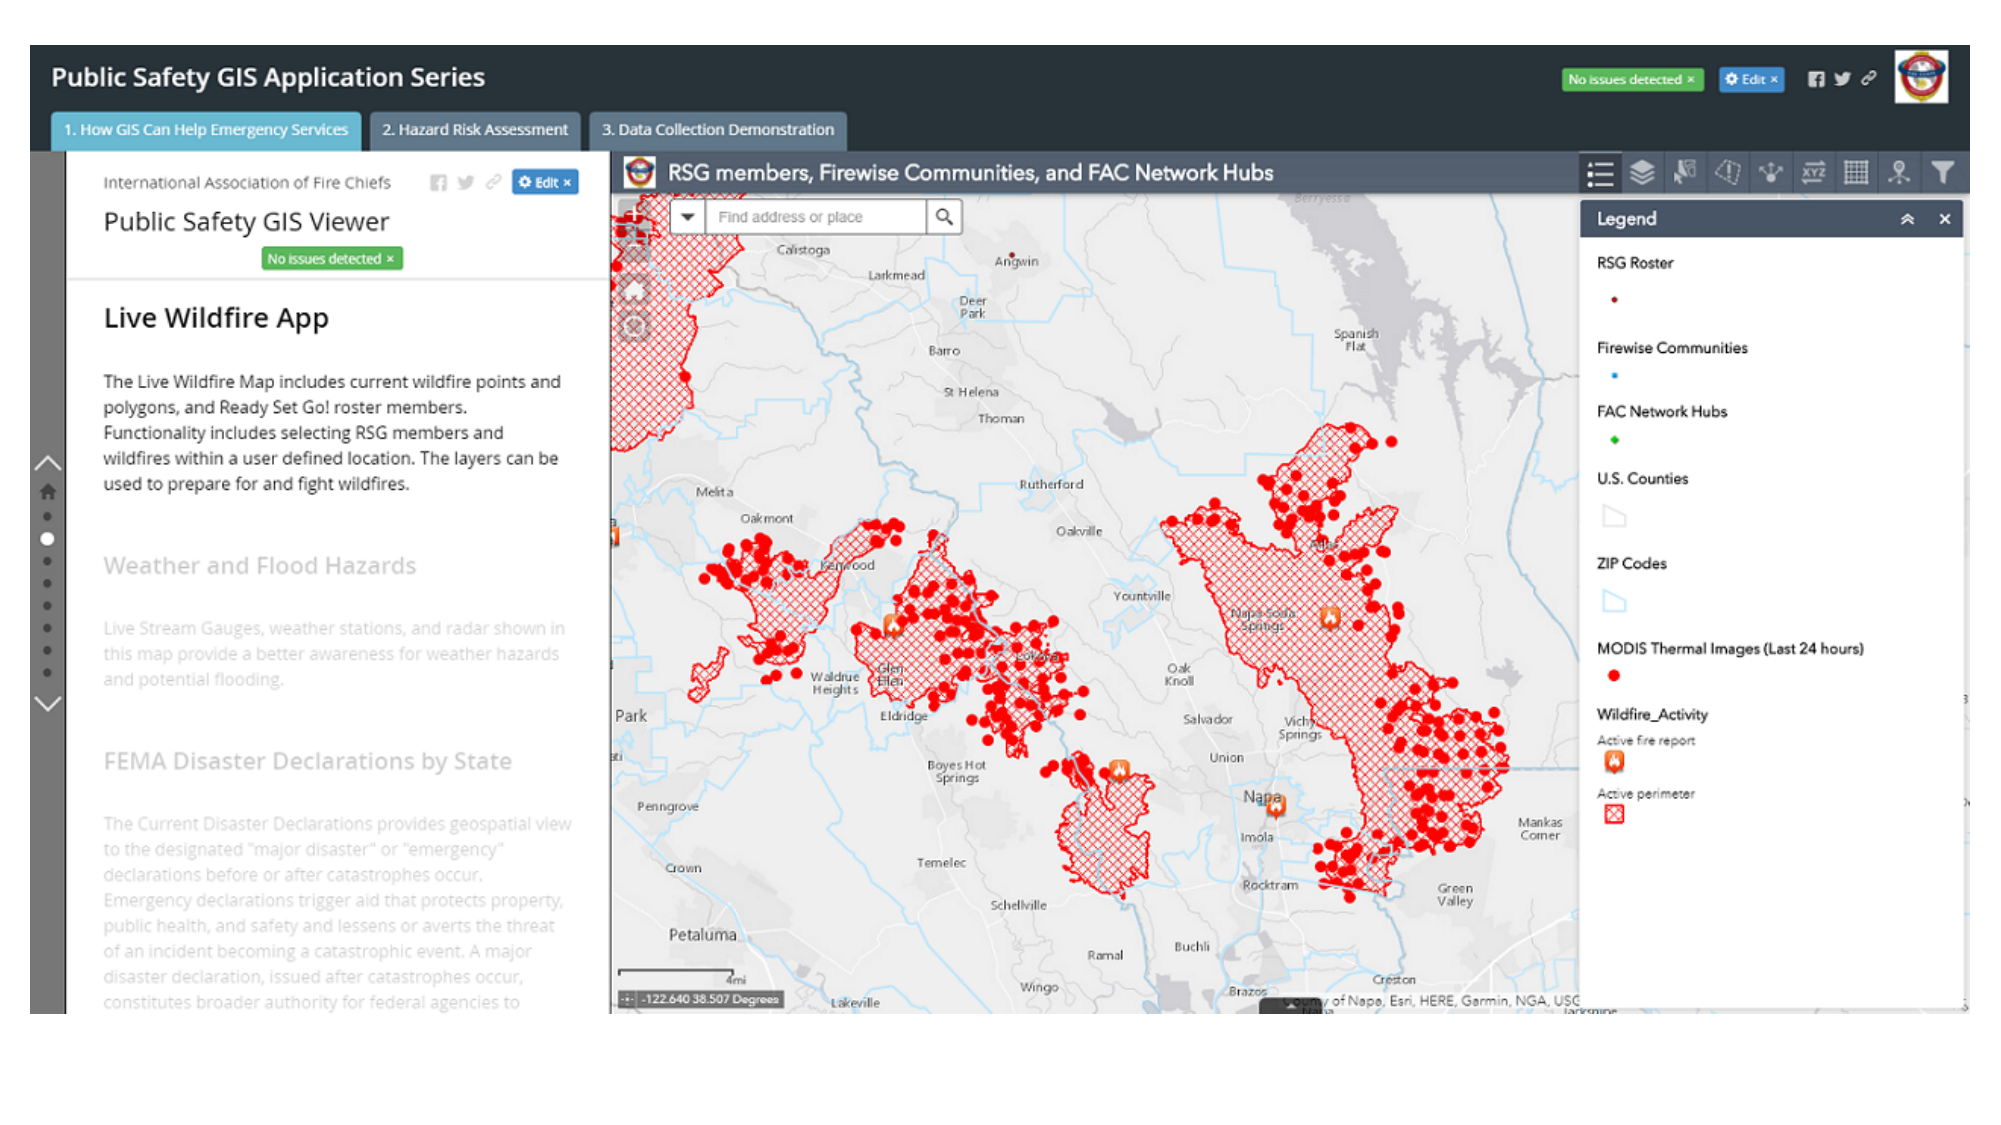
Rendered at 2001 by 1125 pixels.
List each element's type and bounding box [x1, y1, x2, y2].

picture [30, 45, 1970, 1014]
